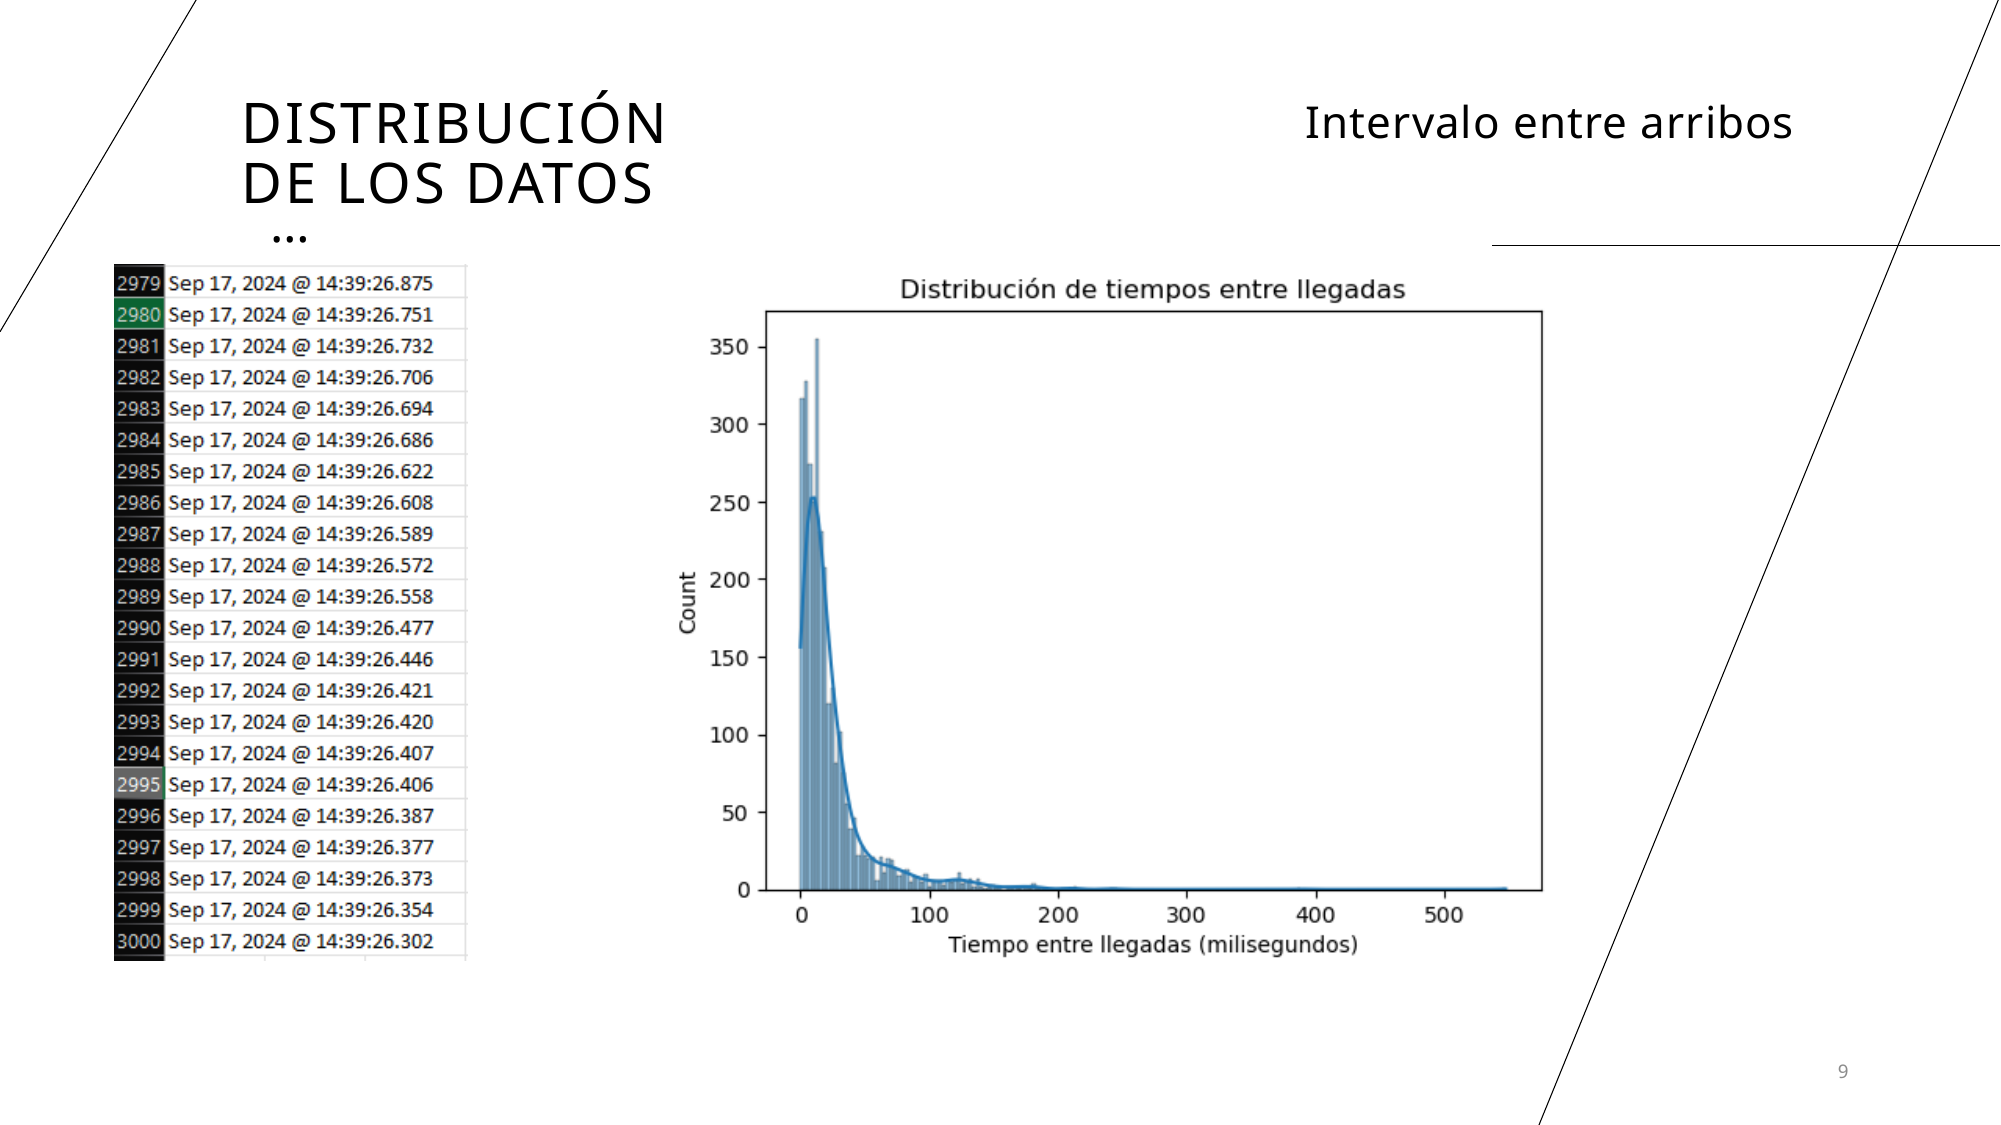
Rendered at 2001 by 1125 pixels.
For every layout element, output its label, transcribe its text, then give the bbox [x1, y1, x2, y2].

picture [114, 264, 468, 961]
title Distribución de los datos [226, 87, 710, 224]
list Intervalo entre arribos [1290, 87, 1816, 168]
picture [663, 264, 1554, 973]
slide_number 9 [1701, 1042, 1864, 1103]
text_box … [255, 185, 328, 264]
